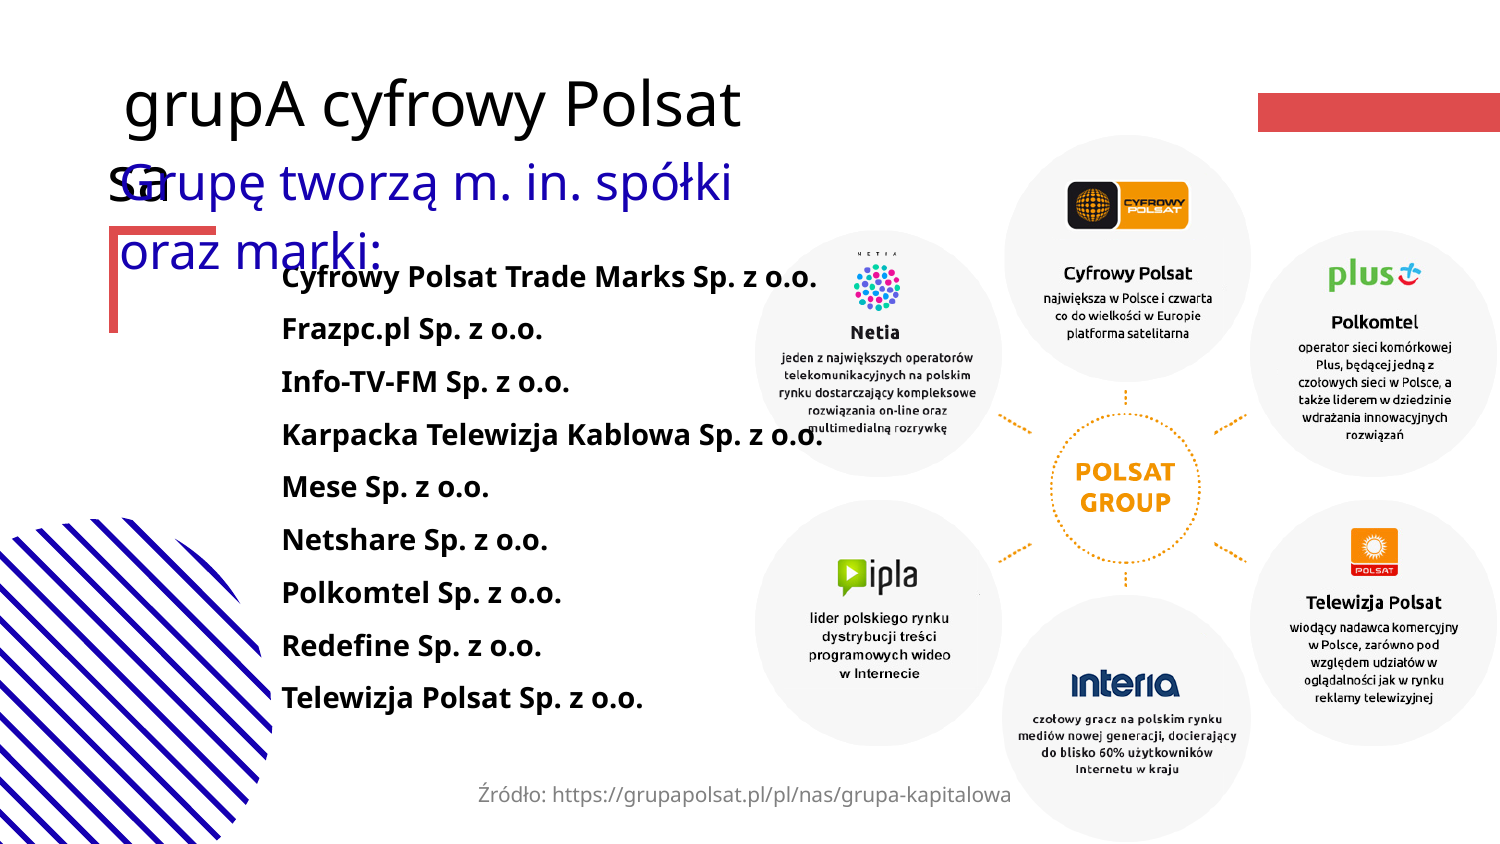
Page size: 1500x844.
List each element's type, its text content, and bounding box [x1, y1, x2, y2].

picture [749, 132, 1500, 844]
subtitle Cyfrowy Polsat Trade Marks Sp. z o.o. Frazpc.pl Sp. z o.o. Info-TV-FM Sp. z o.o. Karpacka Telewizja Kablowa Sp. z o.o. Mese Sp. z o.o. Netshare Sp. z o.o. Polkomtel Sp. z o.o. Redefine Sp. z o.o. Telewizja Polsat Sp. z o.o. [116, 237, 744, 844]
title grupA cyfrowy Polsat sa [92, 48, 790, 143]
subtitle Grupę tworzą m. in. spółki oraz marki: [104, 126, 855, 232]
text_box Źródło: https://grupapolsat.pl/pl/nas/grupa-kapitalowa [463, 774, 744, 815]
